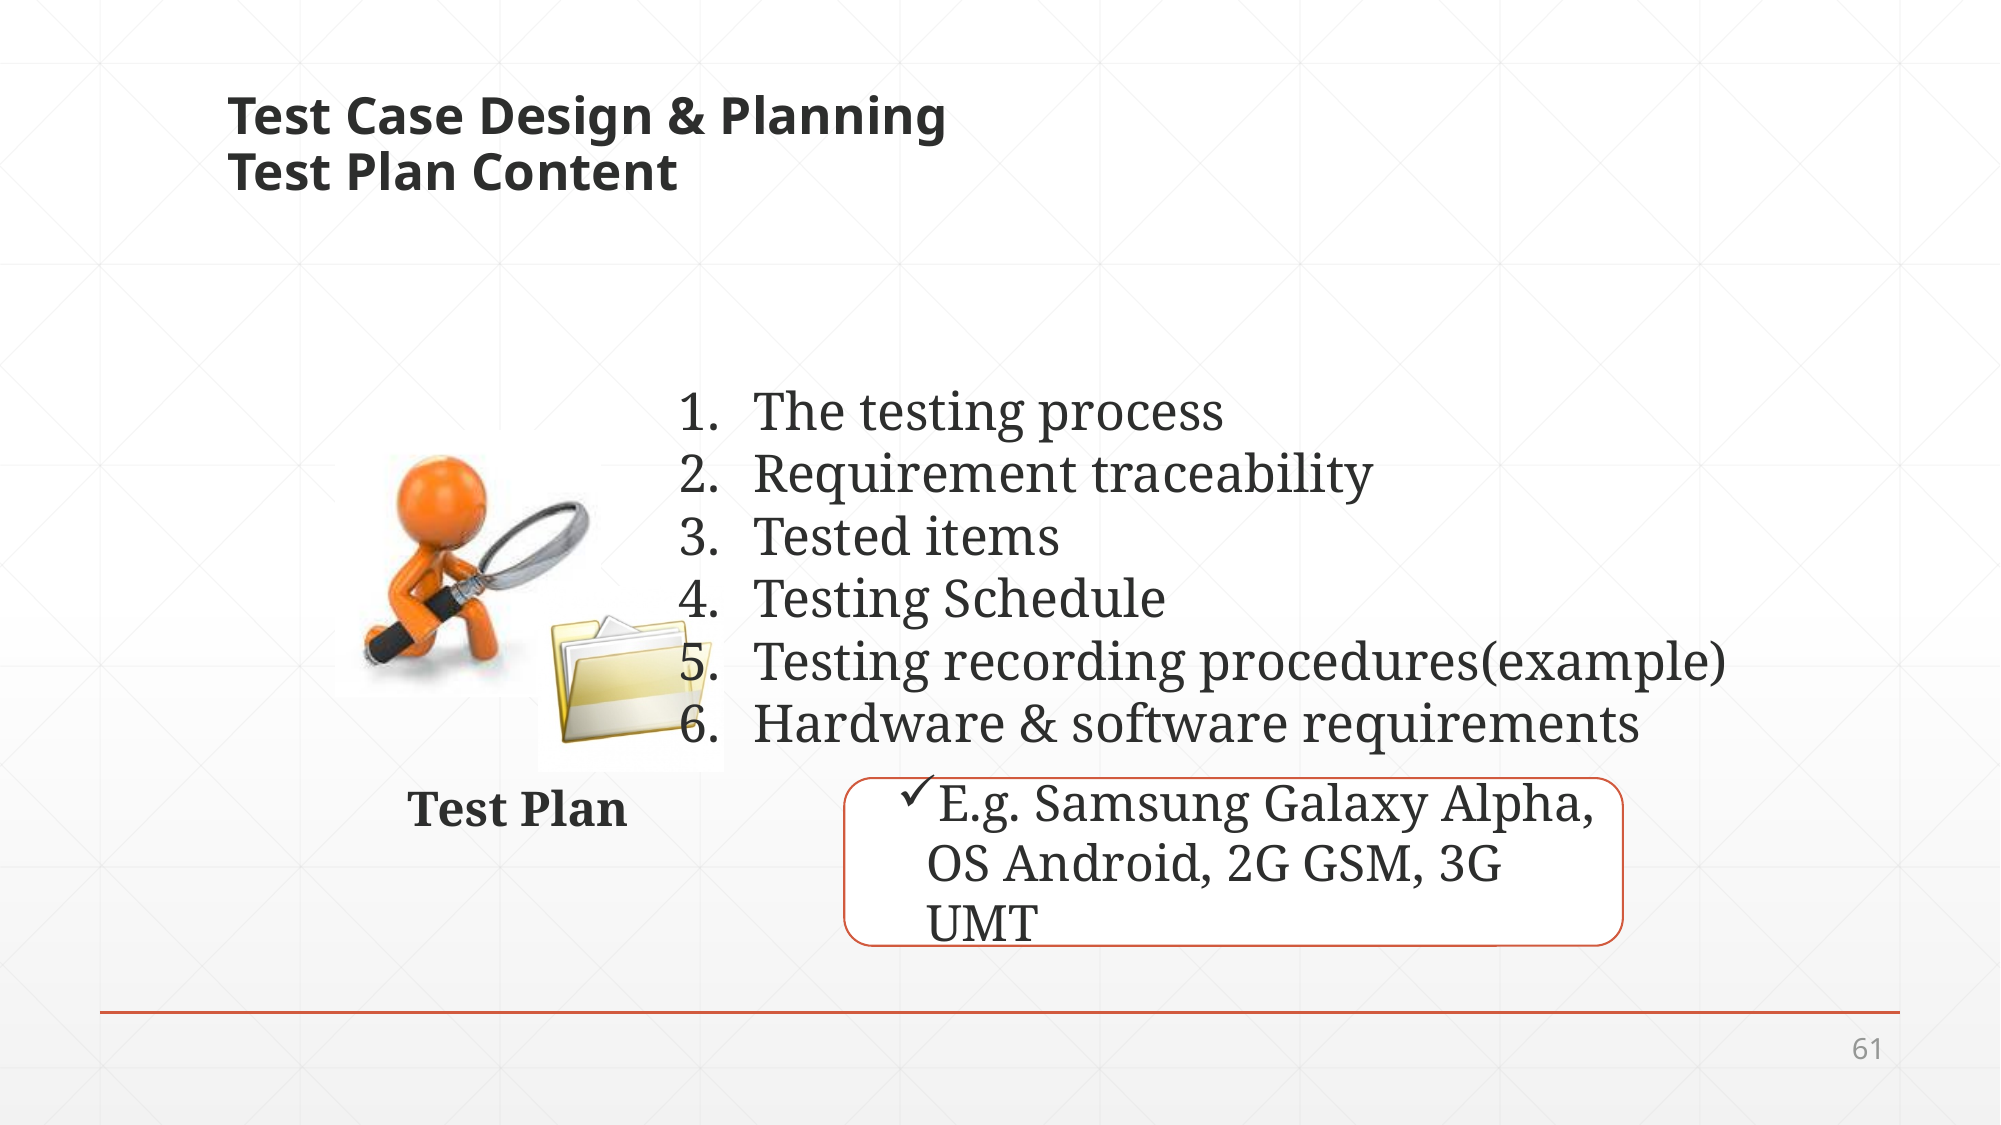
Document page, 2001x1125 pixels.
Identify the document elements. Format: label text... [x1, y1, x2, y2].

text_box Test Plan [392, 770, 644, 844]
slide_number 61 [1749, 1031, 1901, 1069]
title Test Case Design & Planning Test Plan Content [212, 82, 1788, 209]
text_box E.g. Samsung Galaxy Alpha, OS Android, 2G GSM, 3G UMT [843, 777, 1624, 947]
picture [335, 430, 724, 772]
text_box The testing process Requirement traceability Tested items Testing Schedule Testing recording procedures(example) Hardware & software requirements [663, 370, 1743, 823]
